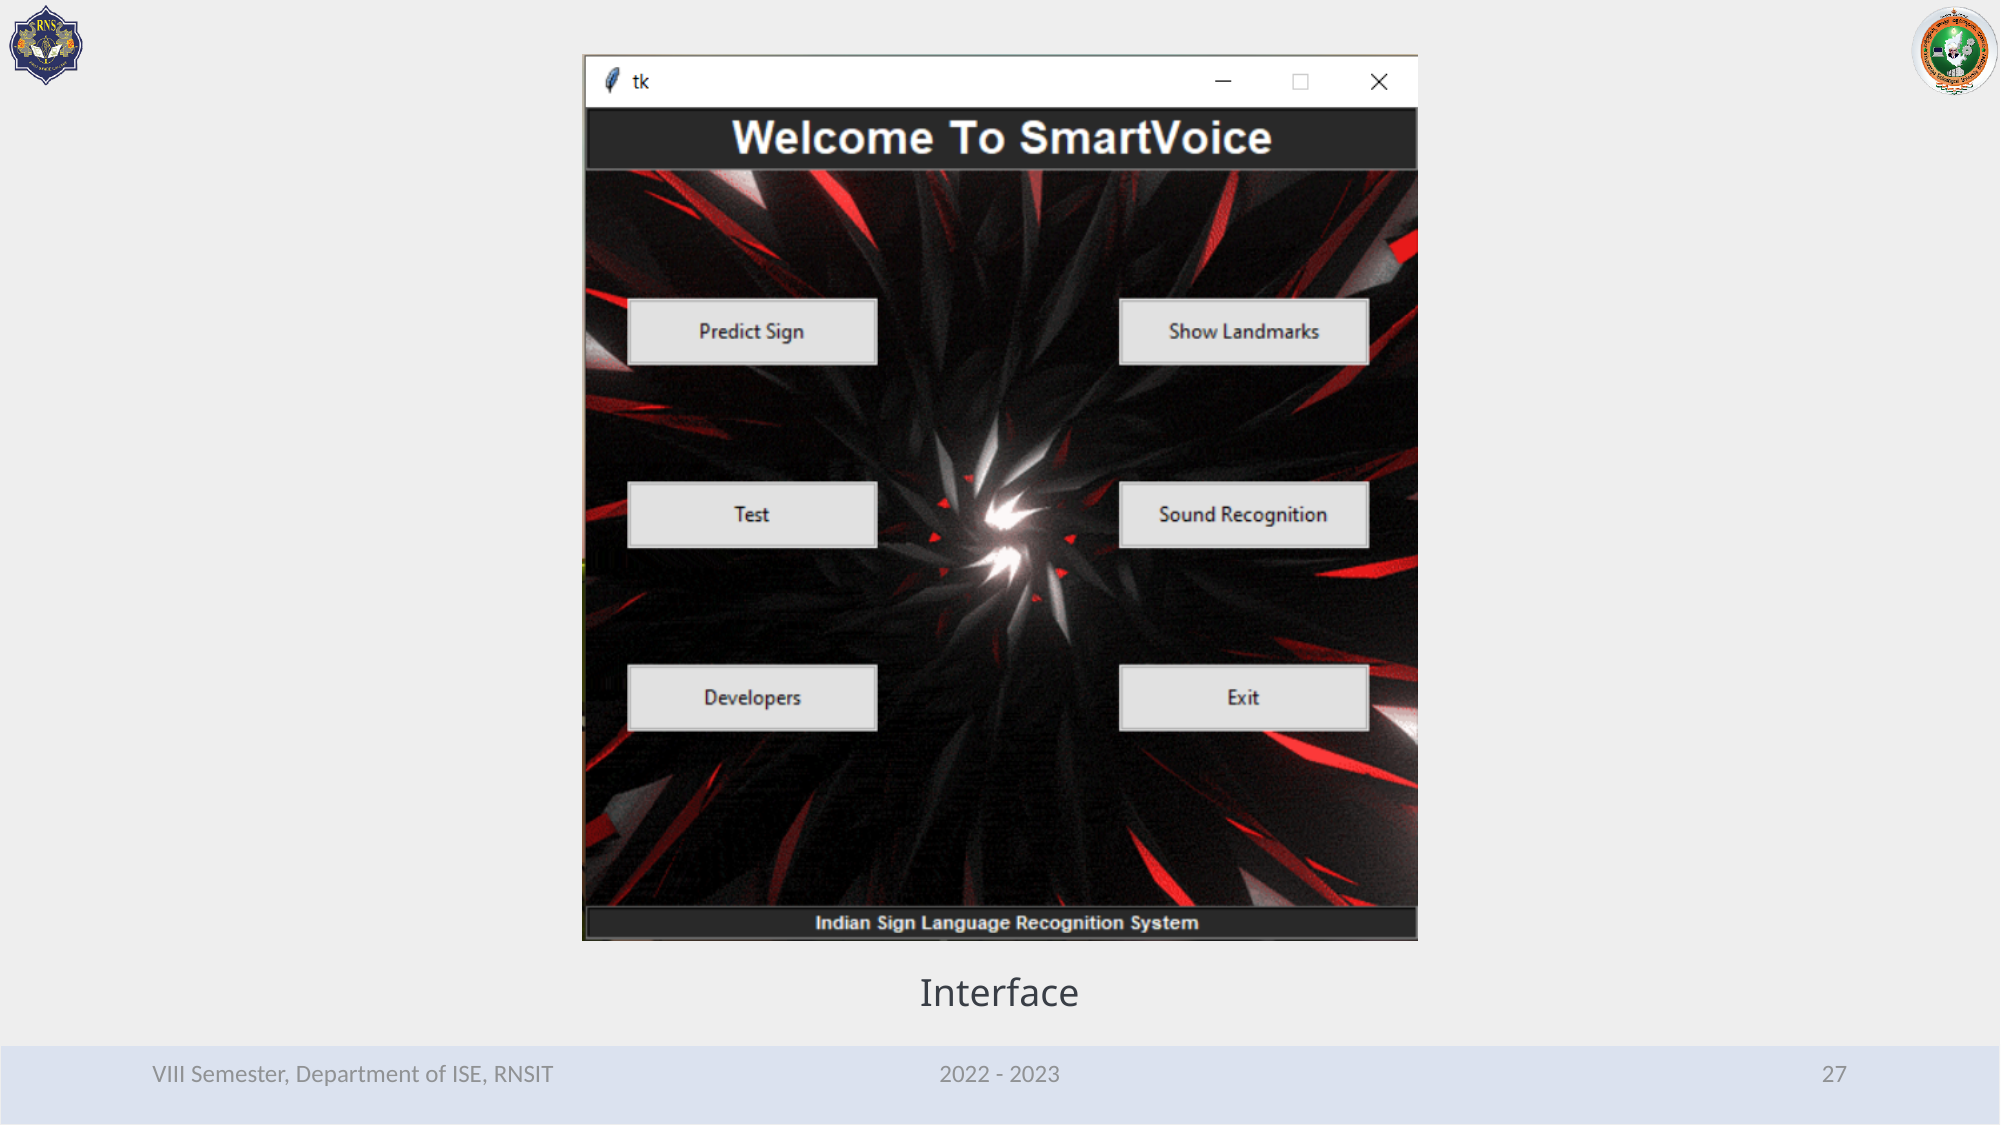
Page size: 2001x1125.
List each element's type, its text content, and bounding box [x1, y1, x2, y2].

picture [582, 54, 1418, 942]
footer 2022 - 2023 [662, 1042, 1338, 1103]
slide_number VIII Semester, Department of ISE, RNSIT [137, 1042, 662, 1103]
text_box Interface [864, 961, 1136, 1022]
picture [0, 0, 91, 91]
picture [1909, 5, 2000, 96]
slide_number 27 [1412, 1042, 1863, 1103]
